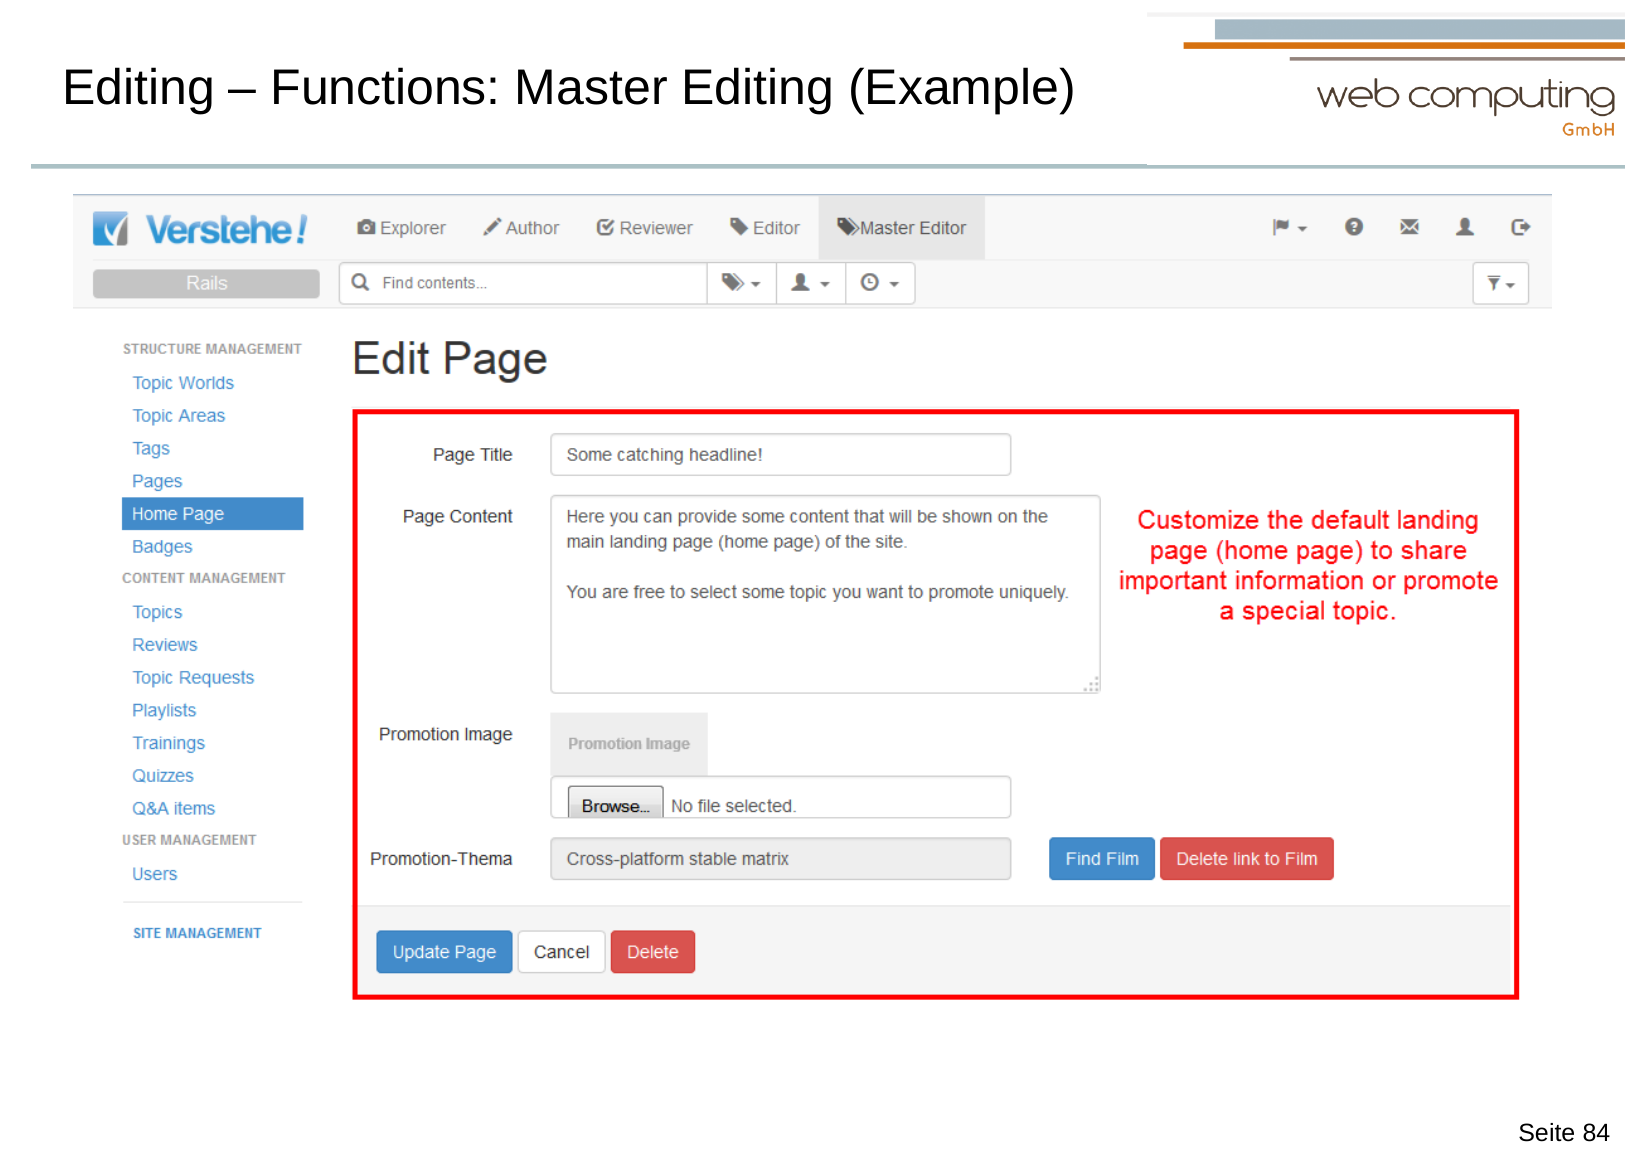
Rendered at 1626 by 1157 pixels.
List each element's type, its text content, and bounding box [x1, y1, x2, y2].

picture [73, 193, 1552, 1025]
slide_number Seite 84 [1427, 1108, 1625, 1157]
picture [1147, 5, 1625, 165]
title Editing – Functions: Master Editing (Example) [47, 26, 1148, 143]
